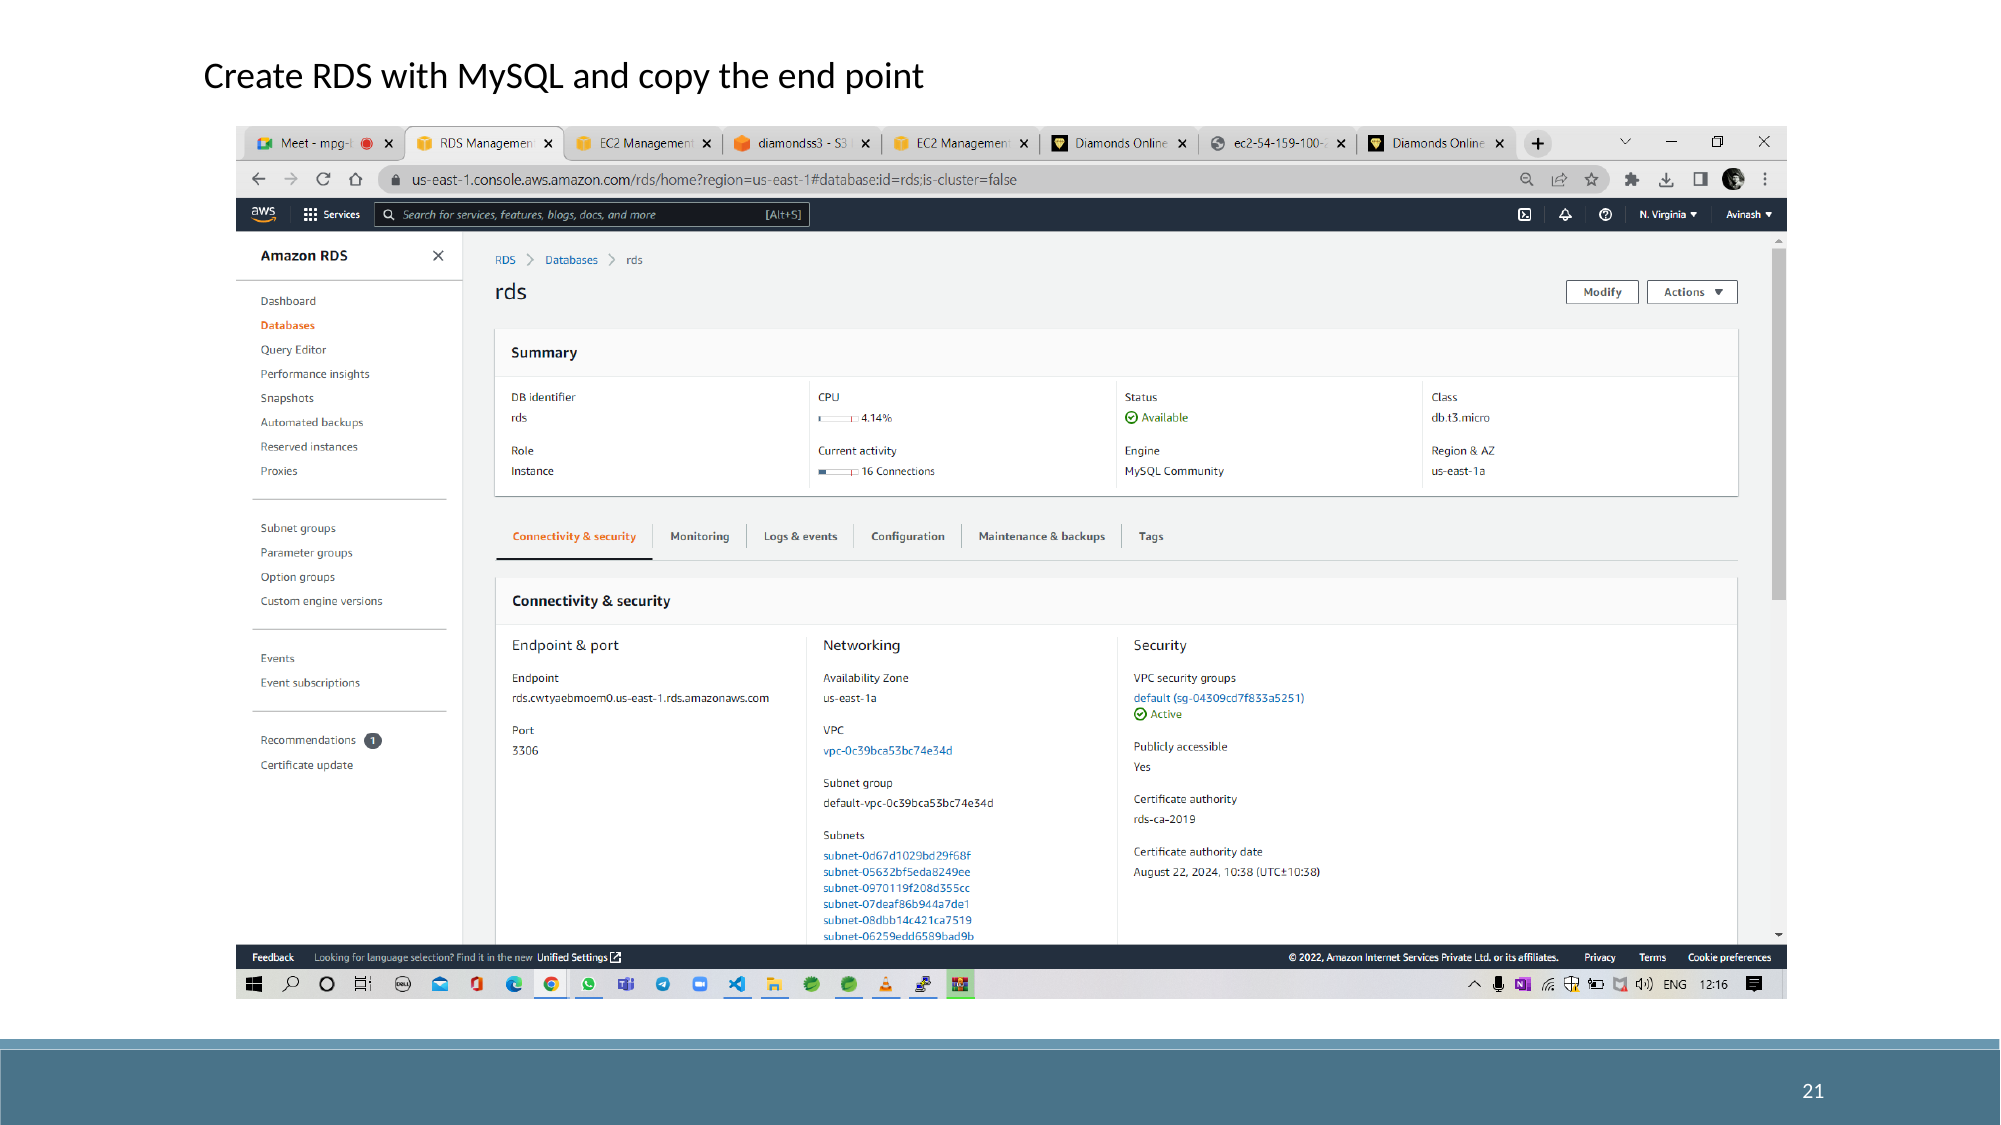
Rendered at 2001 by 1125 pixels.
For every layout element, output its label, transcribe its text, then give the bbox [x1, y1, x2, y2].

picture [235, 125, 1787, 999]
slide_number 21 [1624, 1059, 1840, 1120]
text_box Create RDS with MySQL and copy the end point [189, 43, 1800, 104]
